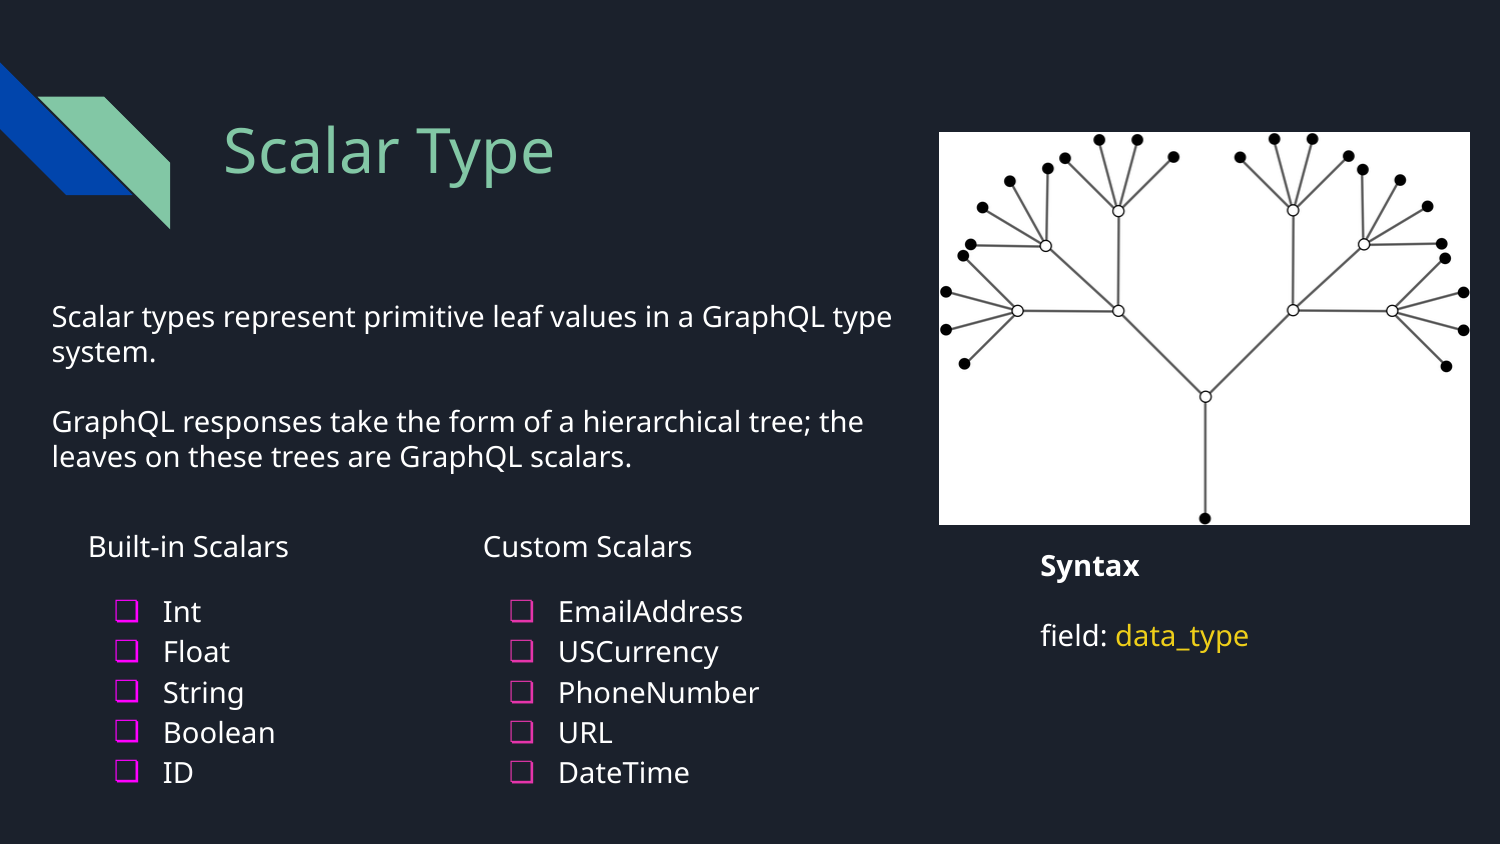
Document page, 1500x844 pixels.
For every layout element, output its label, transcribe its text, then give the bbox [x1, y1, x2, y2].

text_box Built‐in Scalars Int Float String Boolean ID [72, 513, 436, 793]
title Scalar types represent primitive leaf values in a GraphQL type system. GraphQL responses take the form of a hierarchical tree; the leaves on these trees are GraphQL scalars. [36, 248, 934, 494]
text_box Syntax field: data_type [1025, 533, 1415, 757]
subtitle Scalar Type [209, 95, 978, 199]
picture [939, 131, 1470, 526]
text_box Custom Scalars EmailAddress USCurrency PhoneNumber URL DateTime [467, 513, 831, 793]
